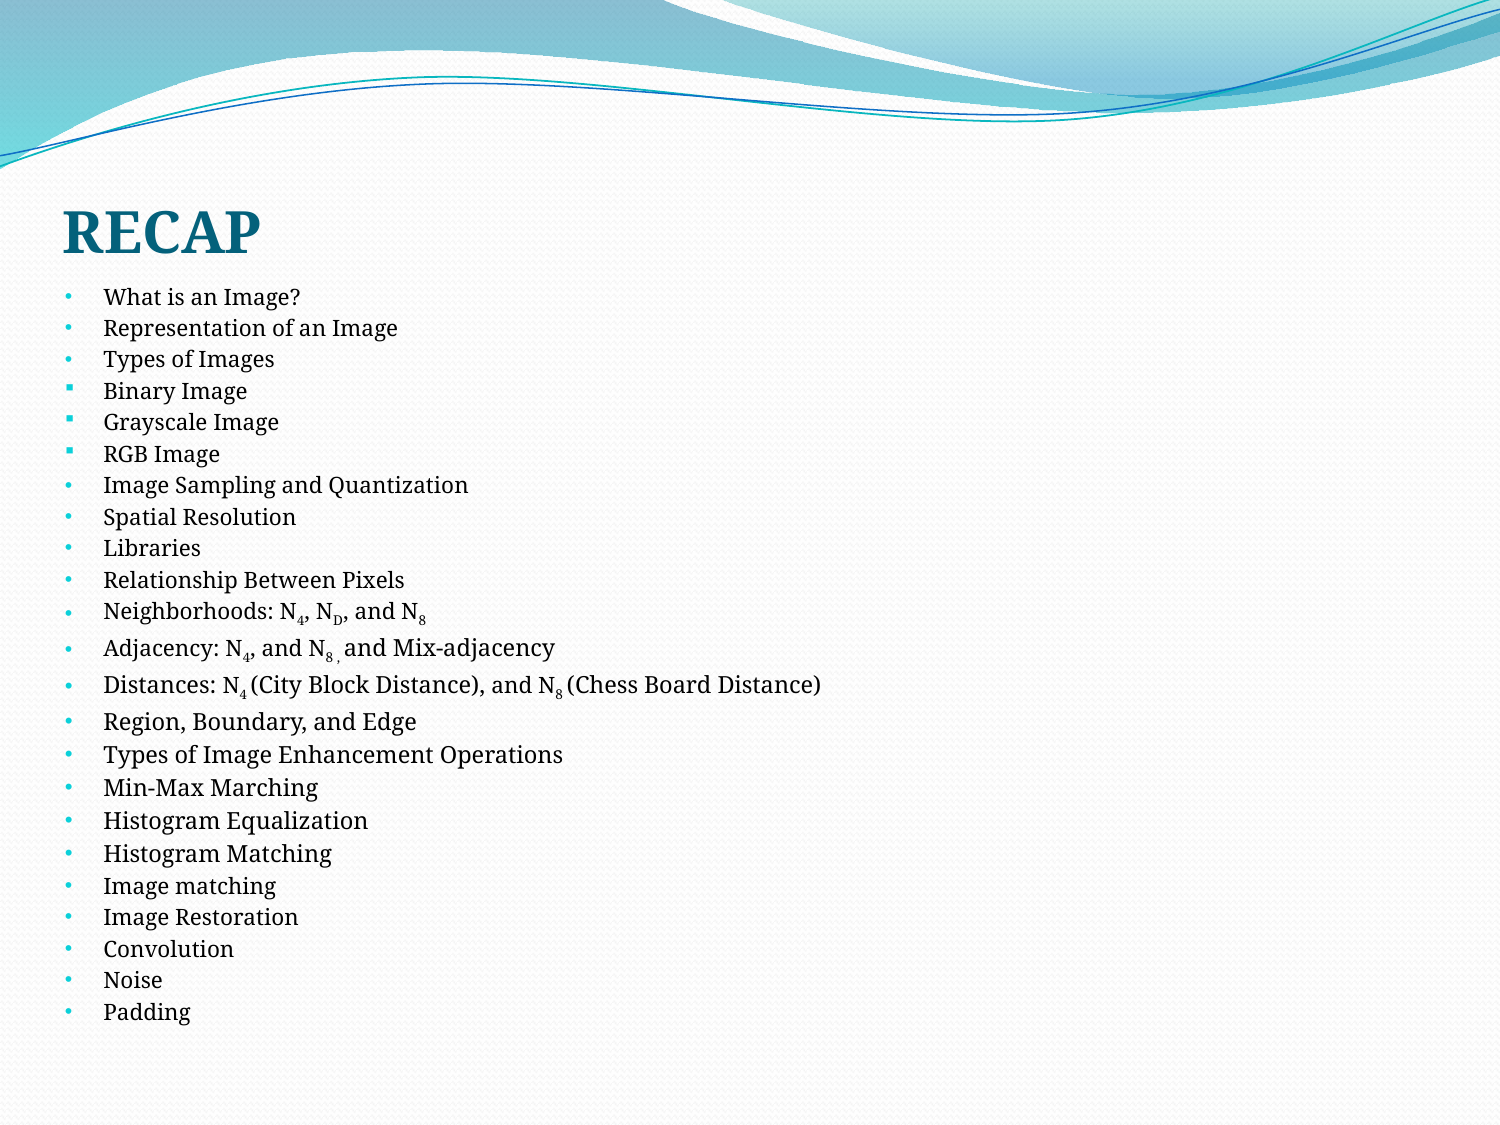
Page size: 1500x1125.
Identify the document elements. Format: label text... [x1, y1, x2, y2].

list What is an Image? Representation of an Image Types of Images Binary Image Grayscale Image RGB Image Image Sampling and Quantization Spatial Resolution Libraries Relationship Between Pixels Neighborhoods: N4, ND, and N8 Adjacency: N4, and N8 , and Mix-adjacency Distances: N4 (City Block Distance), and N8 (Chess Board Distance) Region, Boundary, and Edge Types of Image Enhancement Operations Min-Max Marching Histogram Equalization Histogram Matching Image matching Image Restoration Convolution Noise Padding [50, 275, 1388, 1038]
title RECAP [0, 197, 388, 263]
